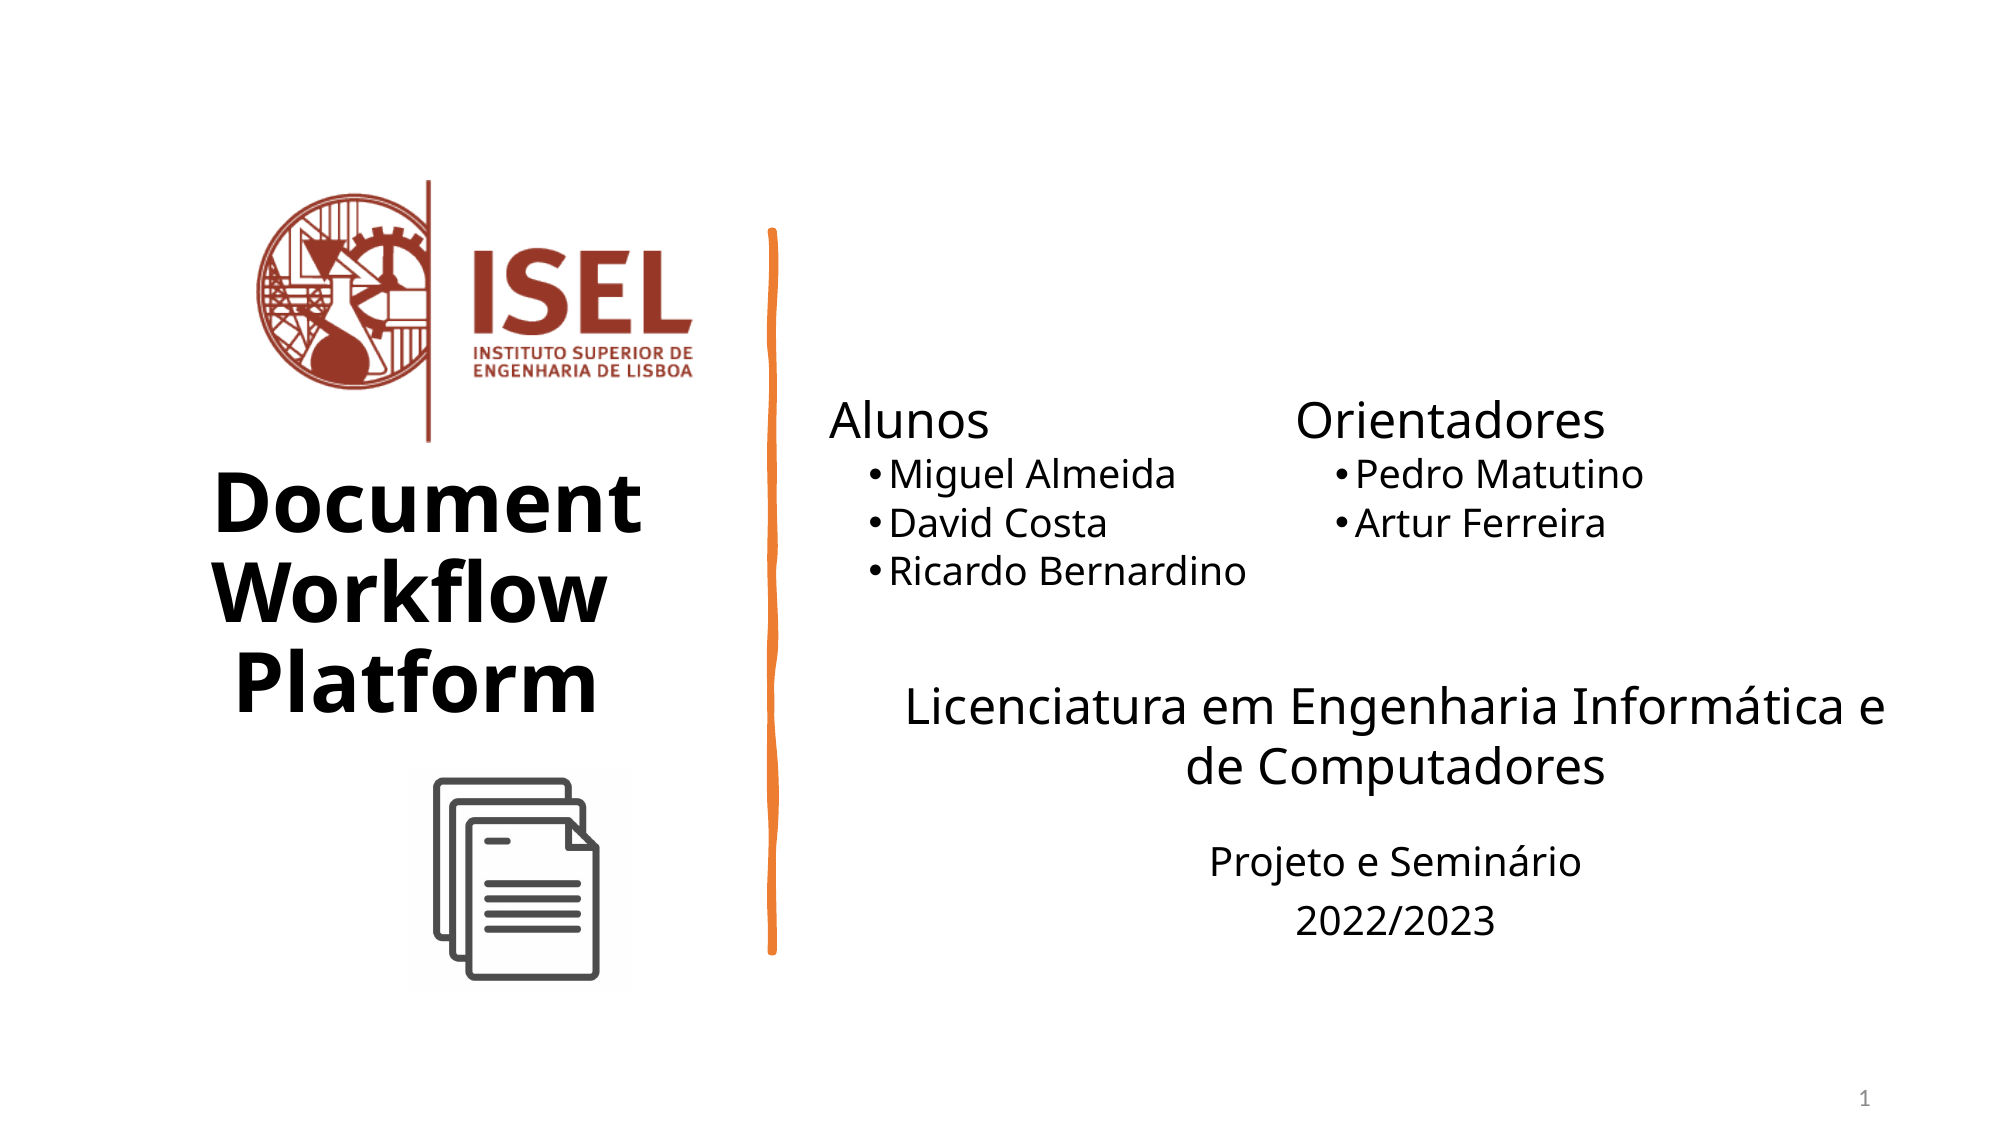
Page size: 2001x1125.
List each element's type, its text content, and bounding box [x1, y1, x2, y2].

text_box Licenciatura em Engenharia Informática e de Computadores [862, 667, 1931, 803]
text_box 1 [1435, 1066, 1886, 1125]
picture [256, 180, 693, 443]
text_box [194, 128, 1820, 1044]
picture [407, 767, 631, 991]
text_box Orientadores Pedro Matutino Artur Ferreira [1280, 387, 1853, 583]
text_box Alunos Miguel Almeida David Costa Ricardo Bernardino [814, 387, 1280, 583]
text_box Projeto e Seminário 2022/2023 [1114, 828, 1678, 951]
text_box [769, 230, 777, 954]
text_box Document Workflow Platform [196, 388, 756, 804]
